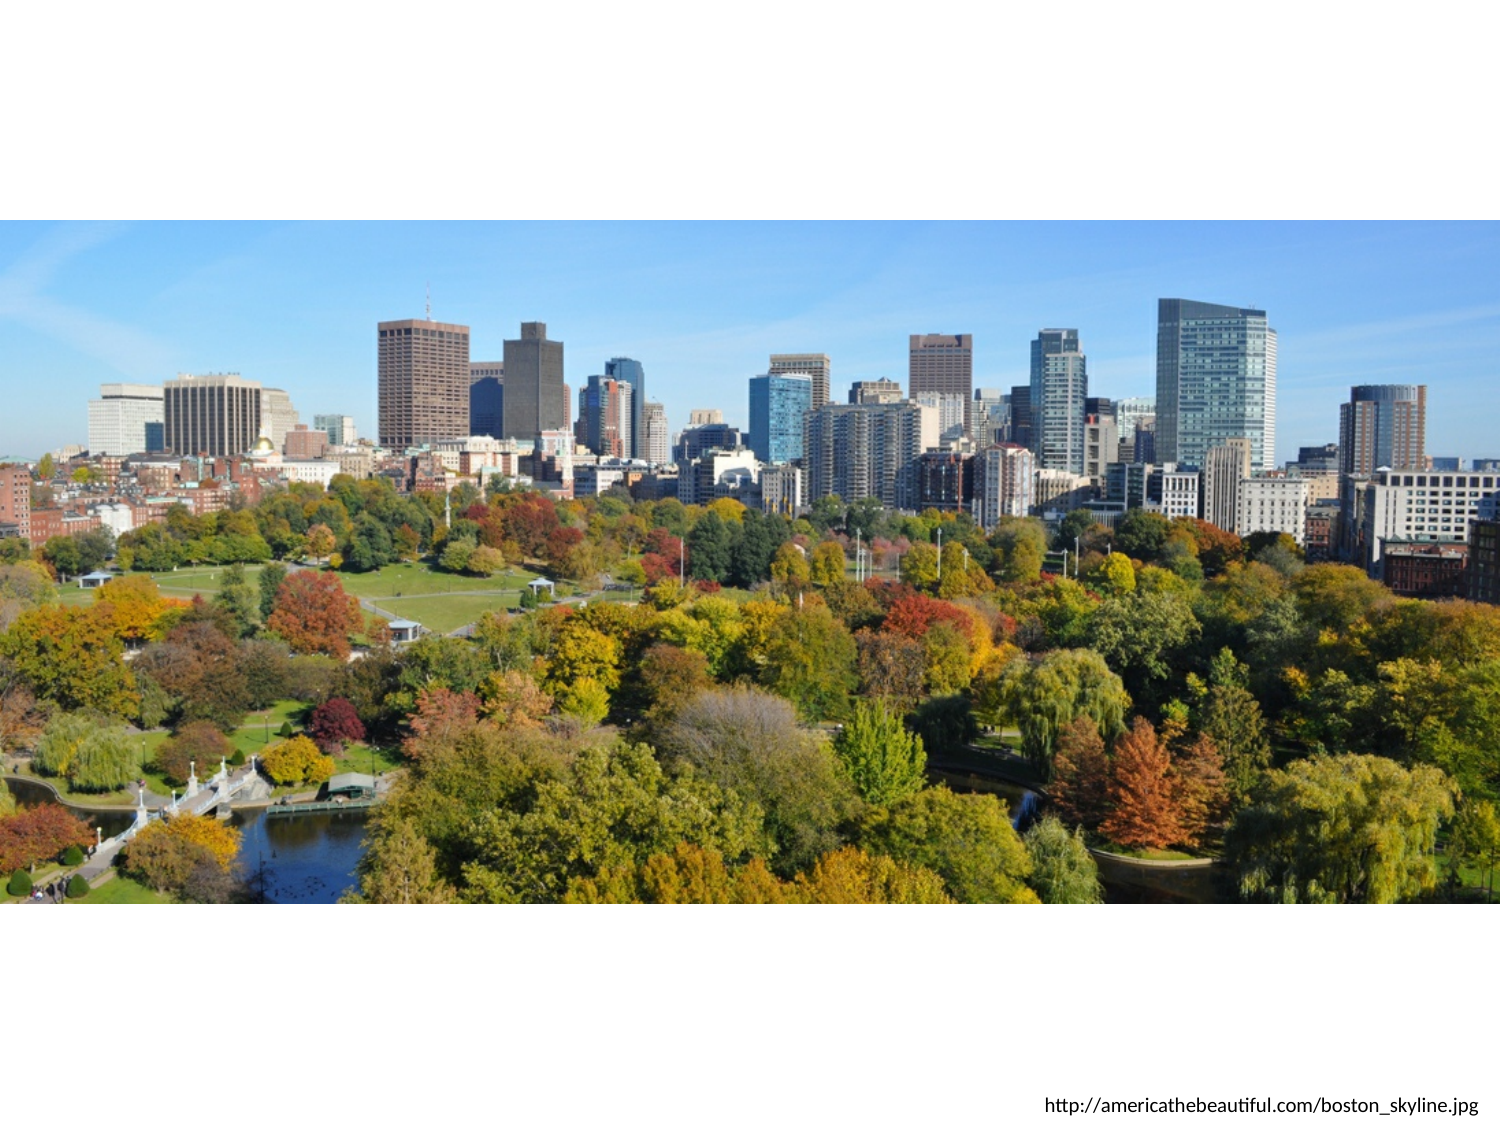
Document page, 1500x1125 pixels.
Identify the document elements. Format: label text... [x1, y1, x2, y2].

picture [0, 220, 1500, 904]
text_box http://americathebeautiful.com/boston_skyline.jpg [1029, 1084, 1500, 1125]
